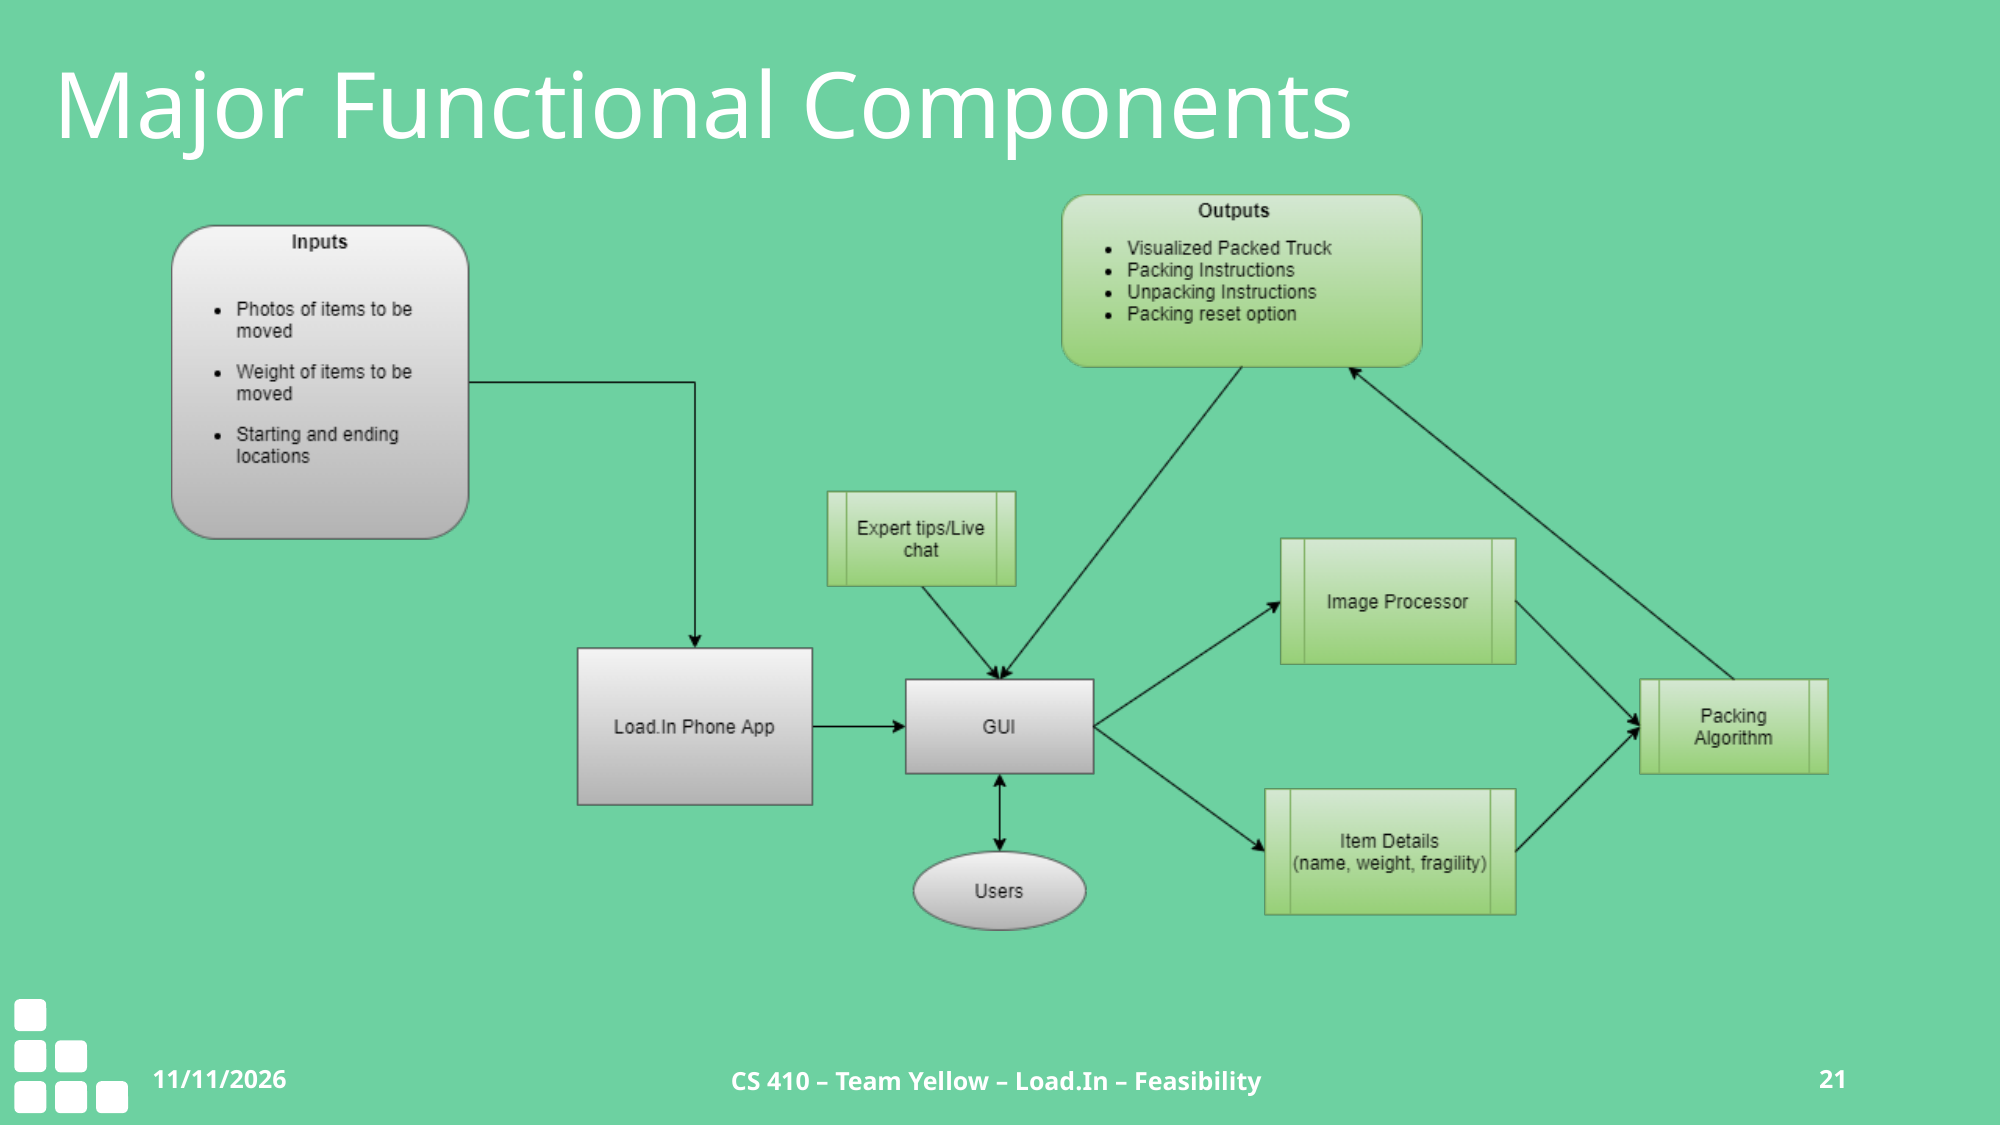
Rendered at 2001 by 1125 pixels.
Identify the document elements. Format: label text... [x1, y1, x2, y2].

text_box CS 410 – Team Yellow – Load.In – Feasibility [662, 1035, 1338, 1125]
text_box 10/11/2020 [137, 1035, 588, 1125]
text_box Major Functional Components [38, 0, 1764, 218]
picture [170, 194, 1830, 931]
text_box 21 [1412, 1035, 1863, 1125]
